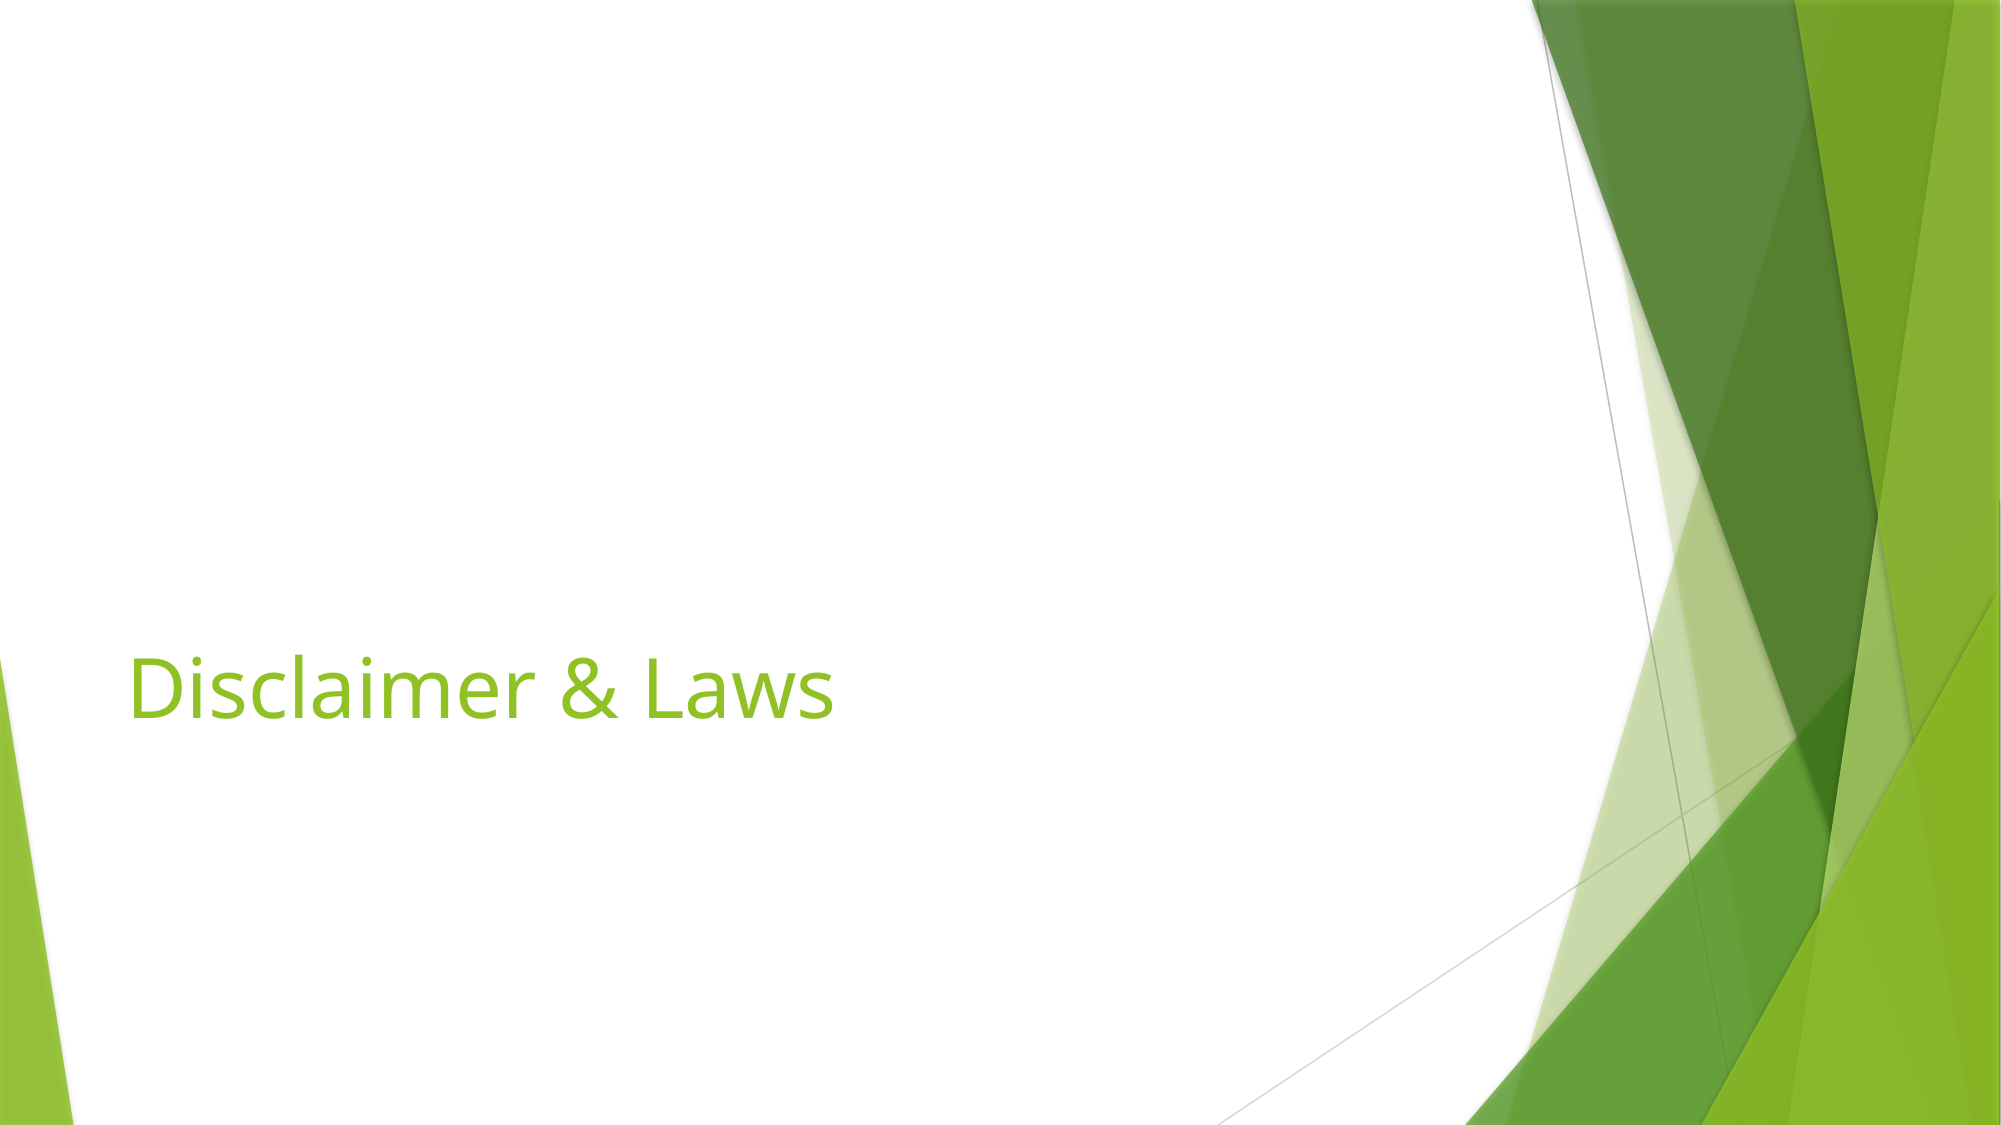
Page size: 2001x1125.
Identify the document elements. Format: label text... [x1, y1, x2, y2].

title Disclaimer & Laws [111, 443, 1522, 743]
